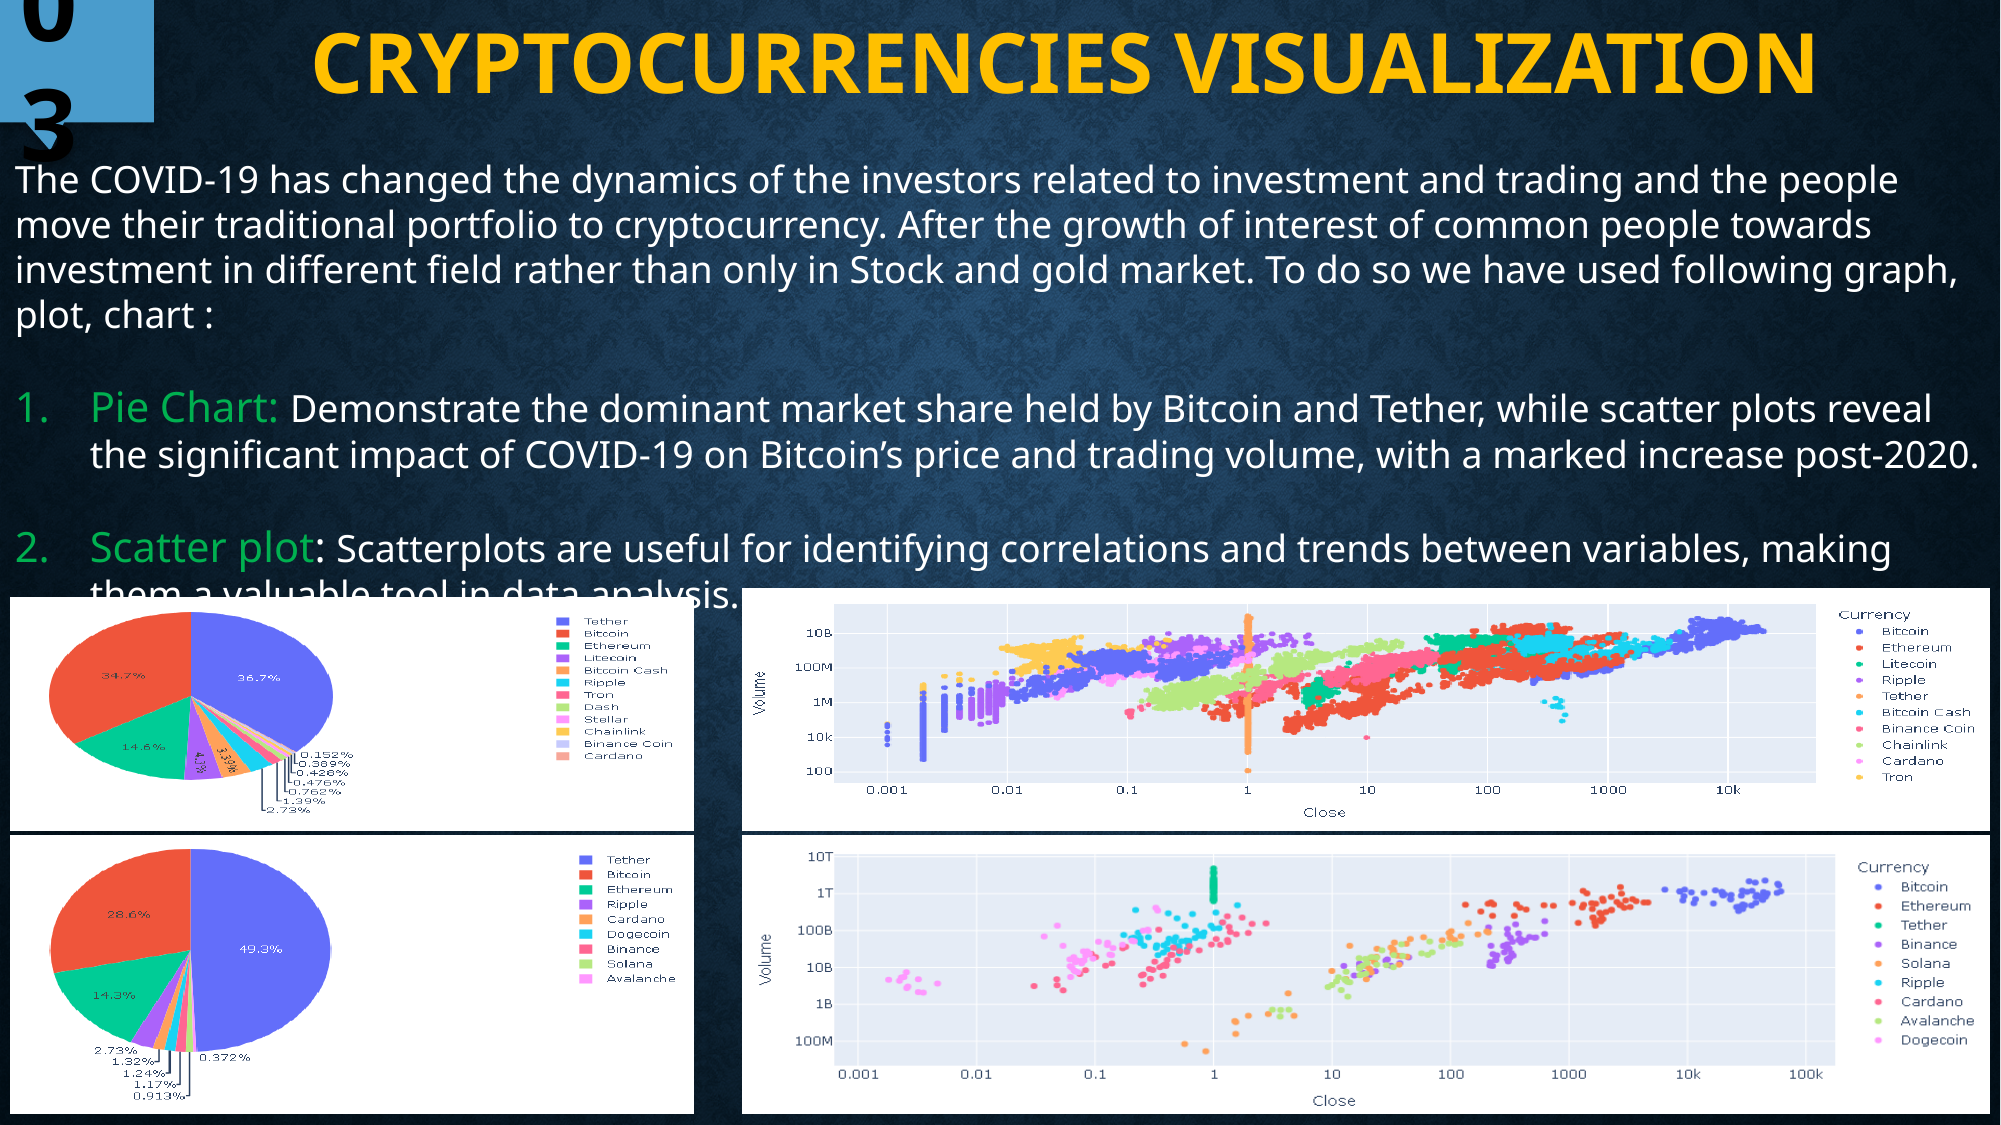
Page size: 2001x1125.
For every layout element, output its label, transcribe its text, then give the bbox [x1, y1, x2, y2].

text_box The COVID-19 has changed the dynamics of the investors related to investment and trading and the people move their traditional portfolio to cryptocurrency. After the growth of interest of common people towards investment in different field rather than only in Stock and gold market. To do so we have used following graph, plot, chart : Pie Chart: Demonstrate the dominant market share held by Bitcoin and Tether, while scatter plots reveal the significant impact of COVID-19 on Bitcoin’s price and trading volume, with a marked increase post-2020. Scatter plot: Scatterplots are useful for identifying correlations and trends between variables, making them a valuable tool in data analysis. [0, 148, 2000, 714]
text_box CRYPTOCURRENCIES VISUALIZATION [153, 2, 2000, 118]
picture [741, 587, 1990, 831]
picture [9, 596, 694, 831]
picture [741, 835, 1990, 1114]
text_box 03 [0, 0, 154, 148]
picture [9, 835, 694, 1114]
